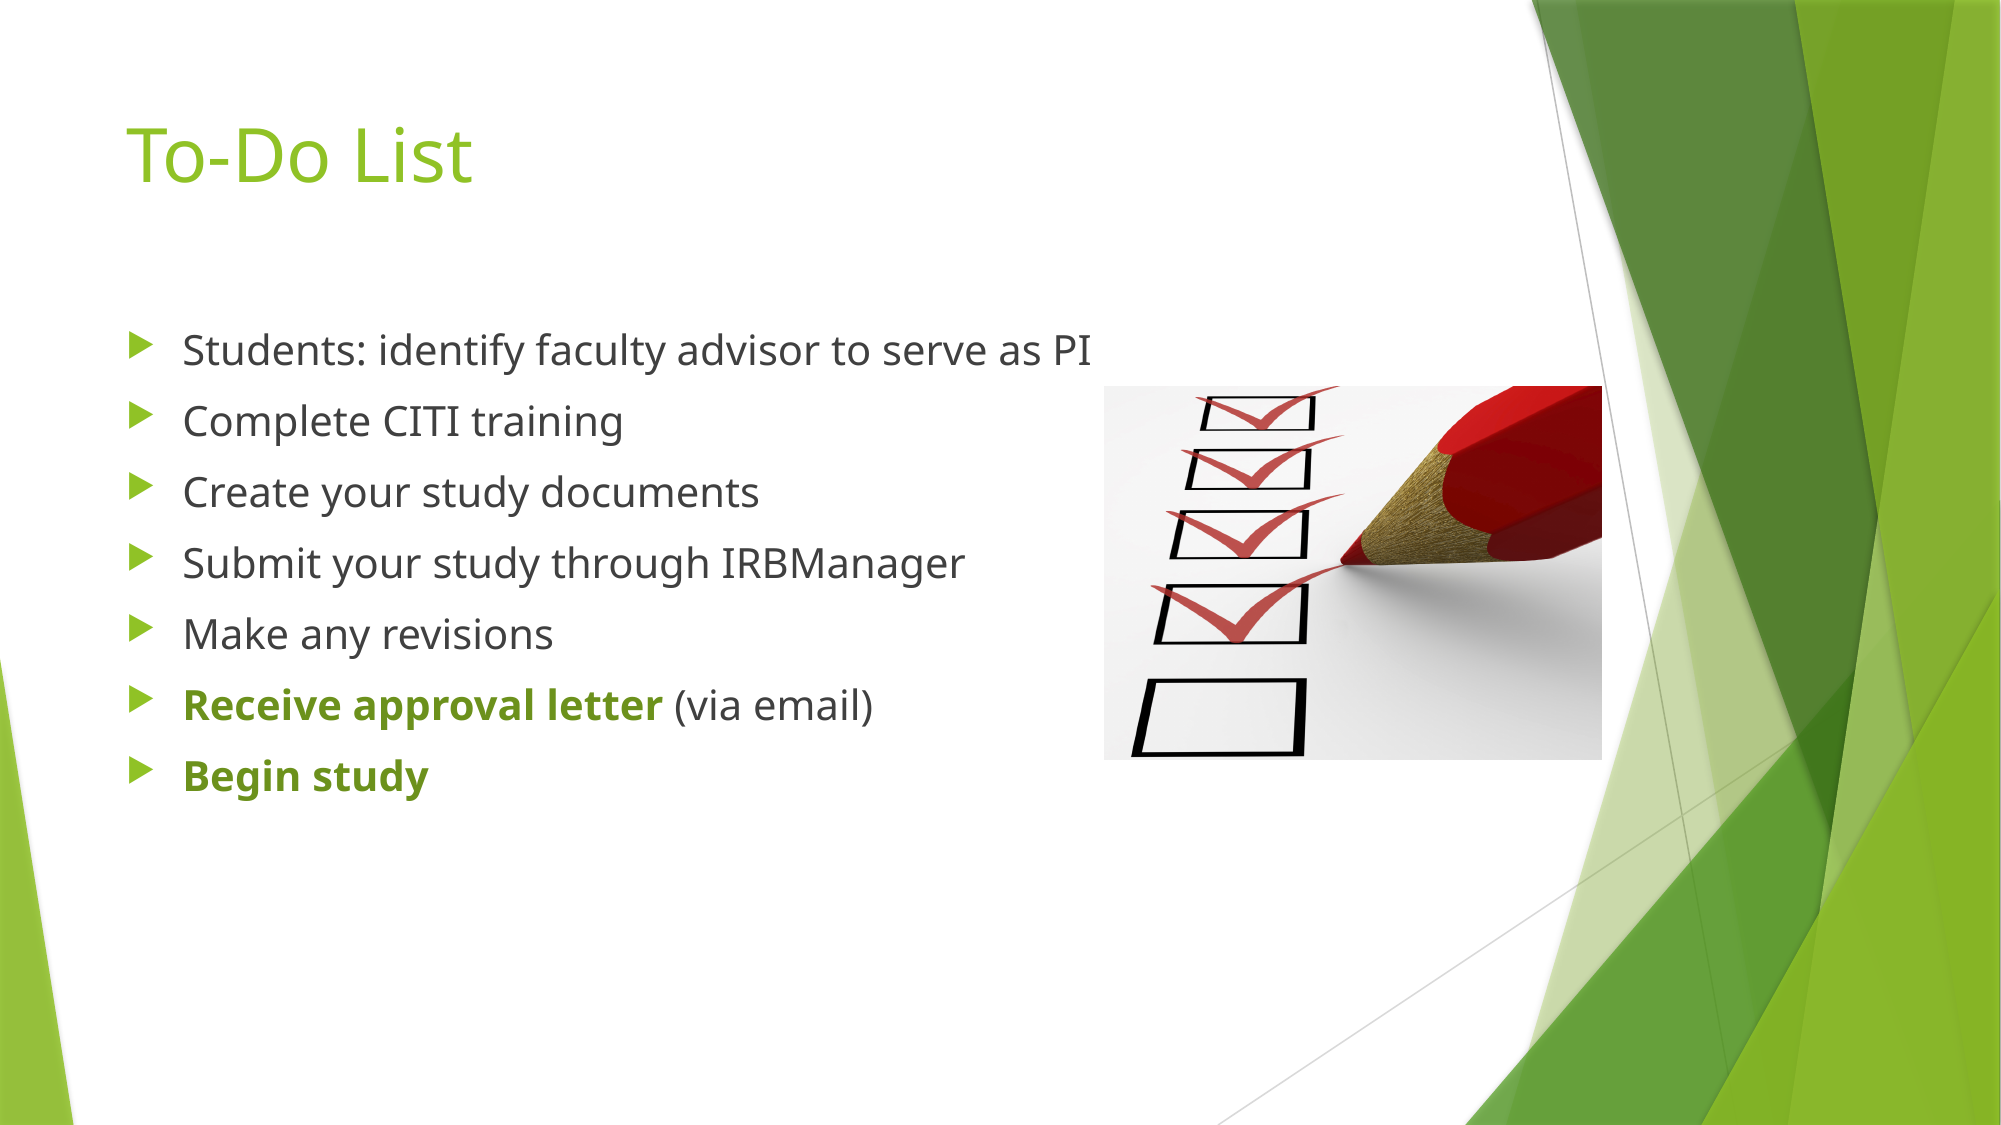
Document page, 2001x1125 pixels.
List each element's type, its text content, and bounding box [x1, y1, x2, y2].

picture [1104, 386, 1603, 761]
title To-Do List [111, 99, 1522, 316]
list Students: identify faculty advisor to serve as PI Complete CITI training Create your study documents Submit your study through IRBManager Make any revisions Receive approval letter (via email) Begin study [111, 316, 1522, 991]
